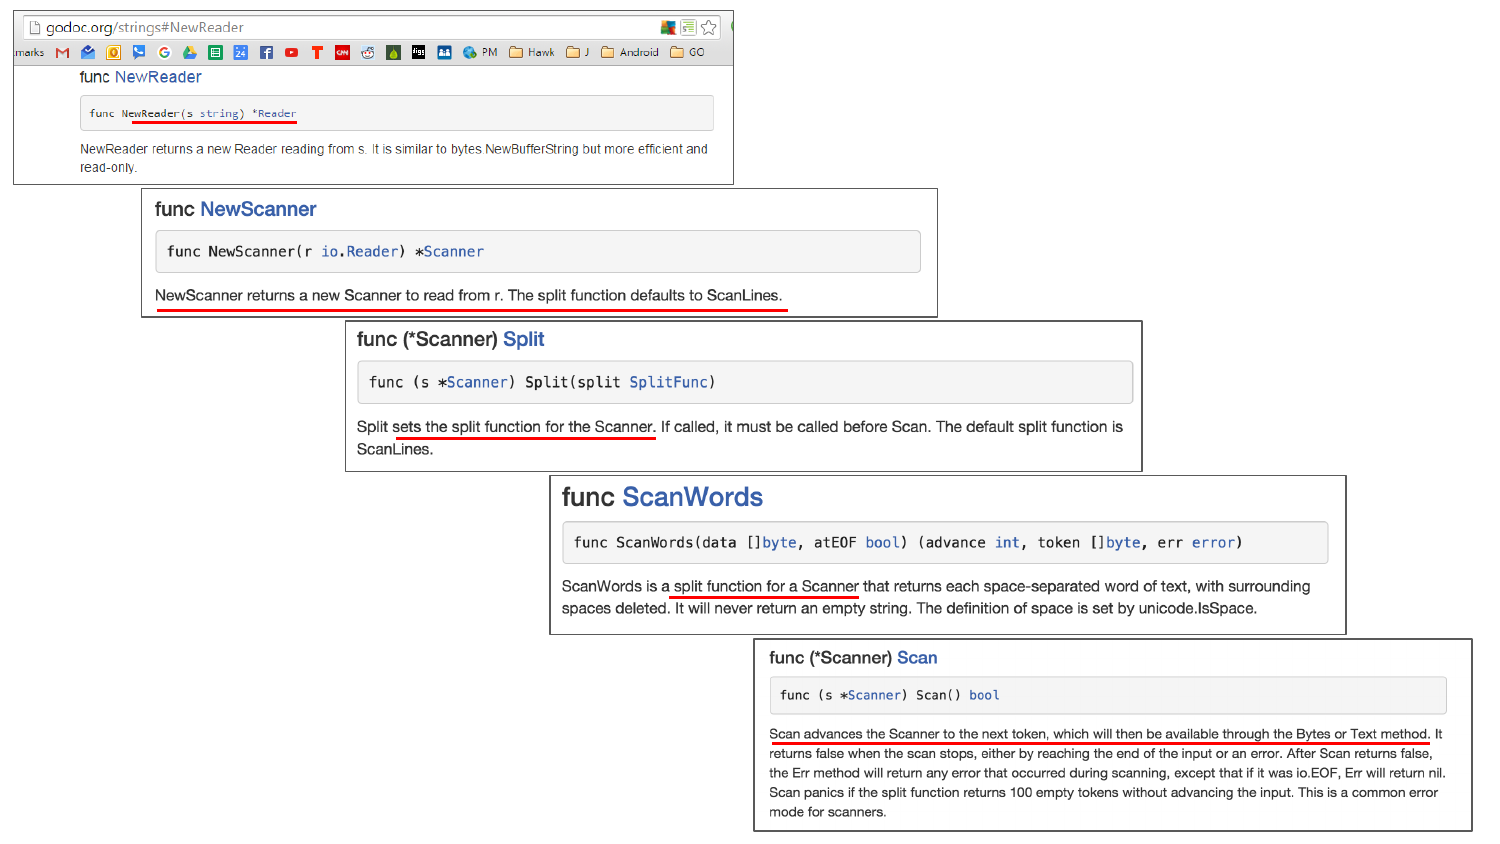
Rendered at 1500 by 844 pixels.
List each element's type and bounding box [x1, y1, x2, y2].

text_box [754, 639, 1472, 831]
text_box [346, 321, 1142, 471]
picture [13, 10, 733, 184]
text_box [550, 475, 1346, 635]
text_box [141, 189, 938, 317]
